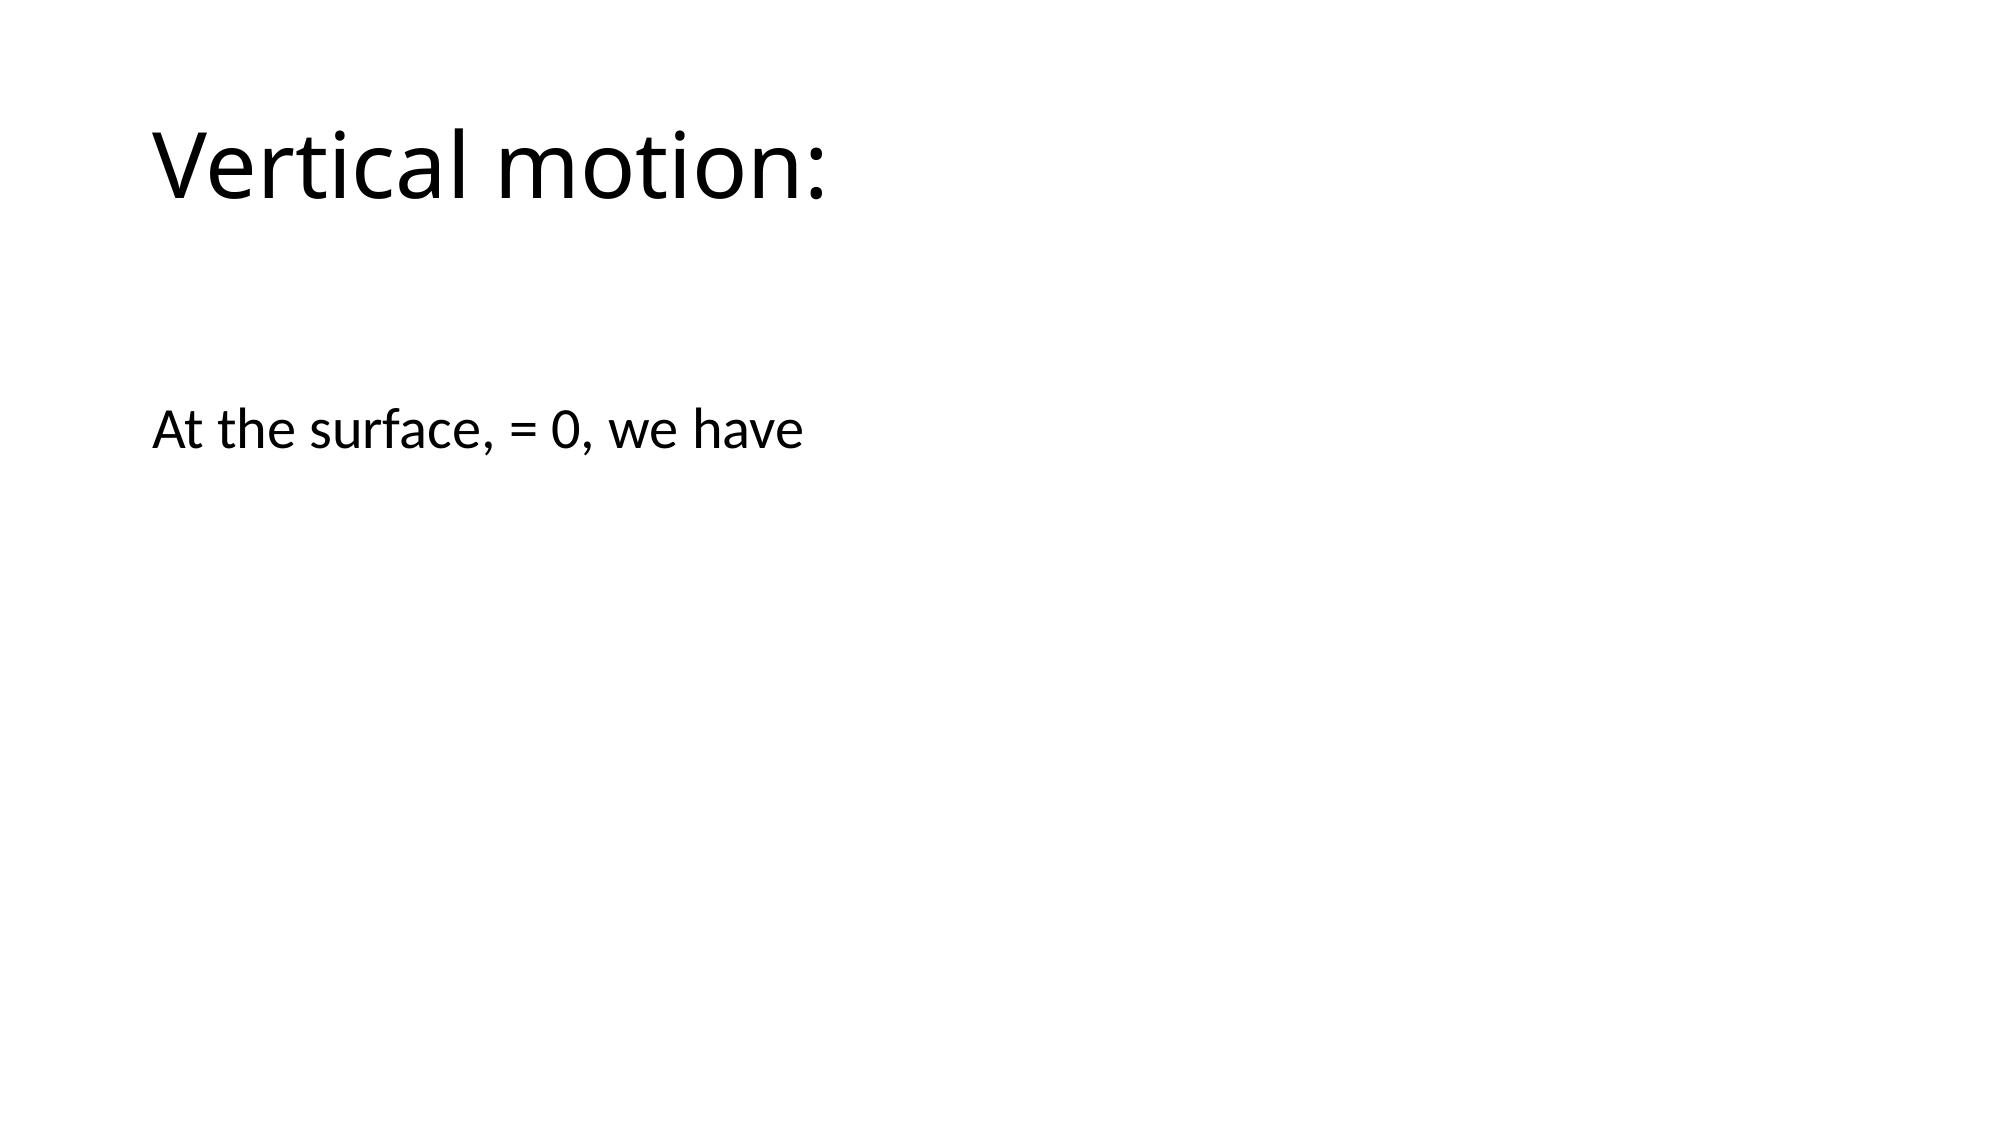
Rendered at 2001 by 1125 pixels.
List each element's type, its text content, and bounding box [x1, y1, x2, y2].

title Vertical motion: [137, 59, 1863, 278]
